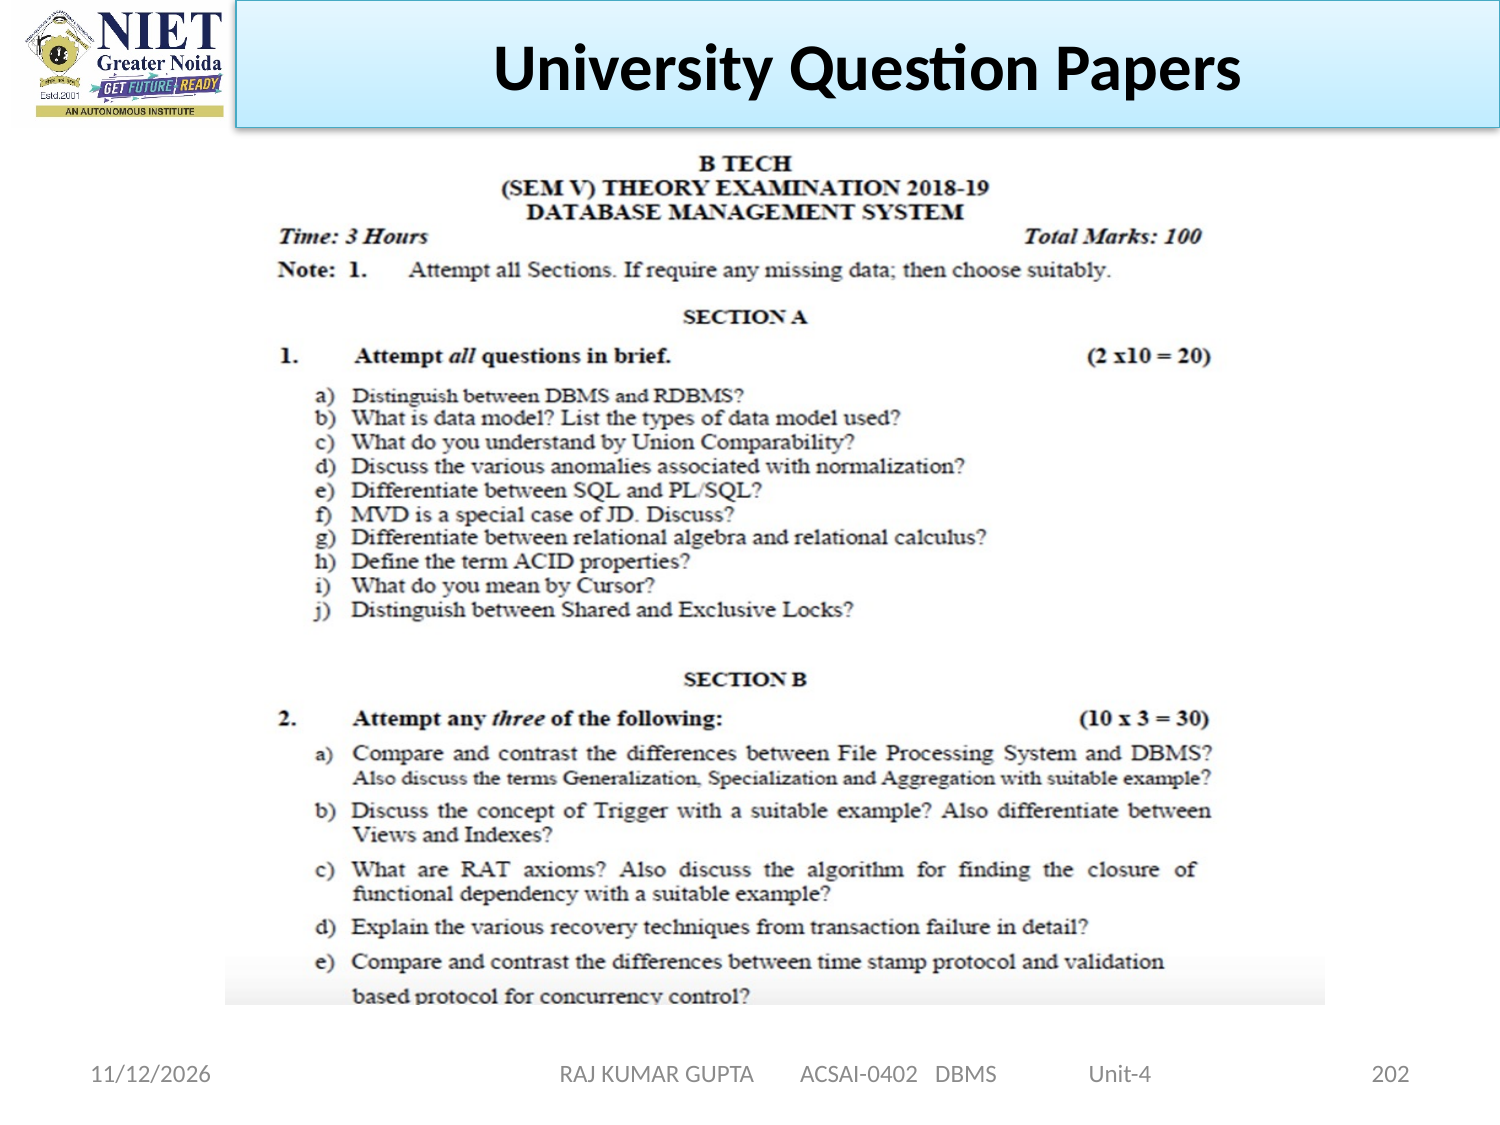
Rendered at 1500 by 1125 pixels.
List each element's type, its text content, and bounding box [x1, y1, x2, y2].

title University Question Papers [237, 0, 1500, 128]
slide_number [75, 1042, 425, 1103]
picture [10, 0, 237, 128]
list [224, 141, 1326, 1006]
slide_number 202 [1074, 1042, 1425, 1103]
footer RAJ KUMAR GUPTA ACSAI-0402 DBMS Unit-4 [512, 1042, 1074, 1103]
